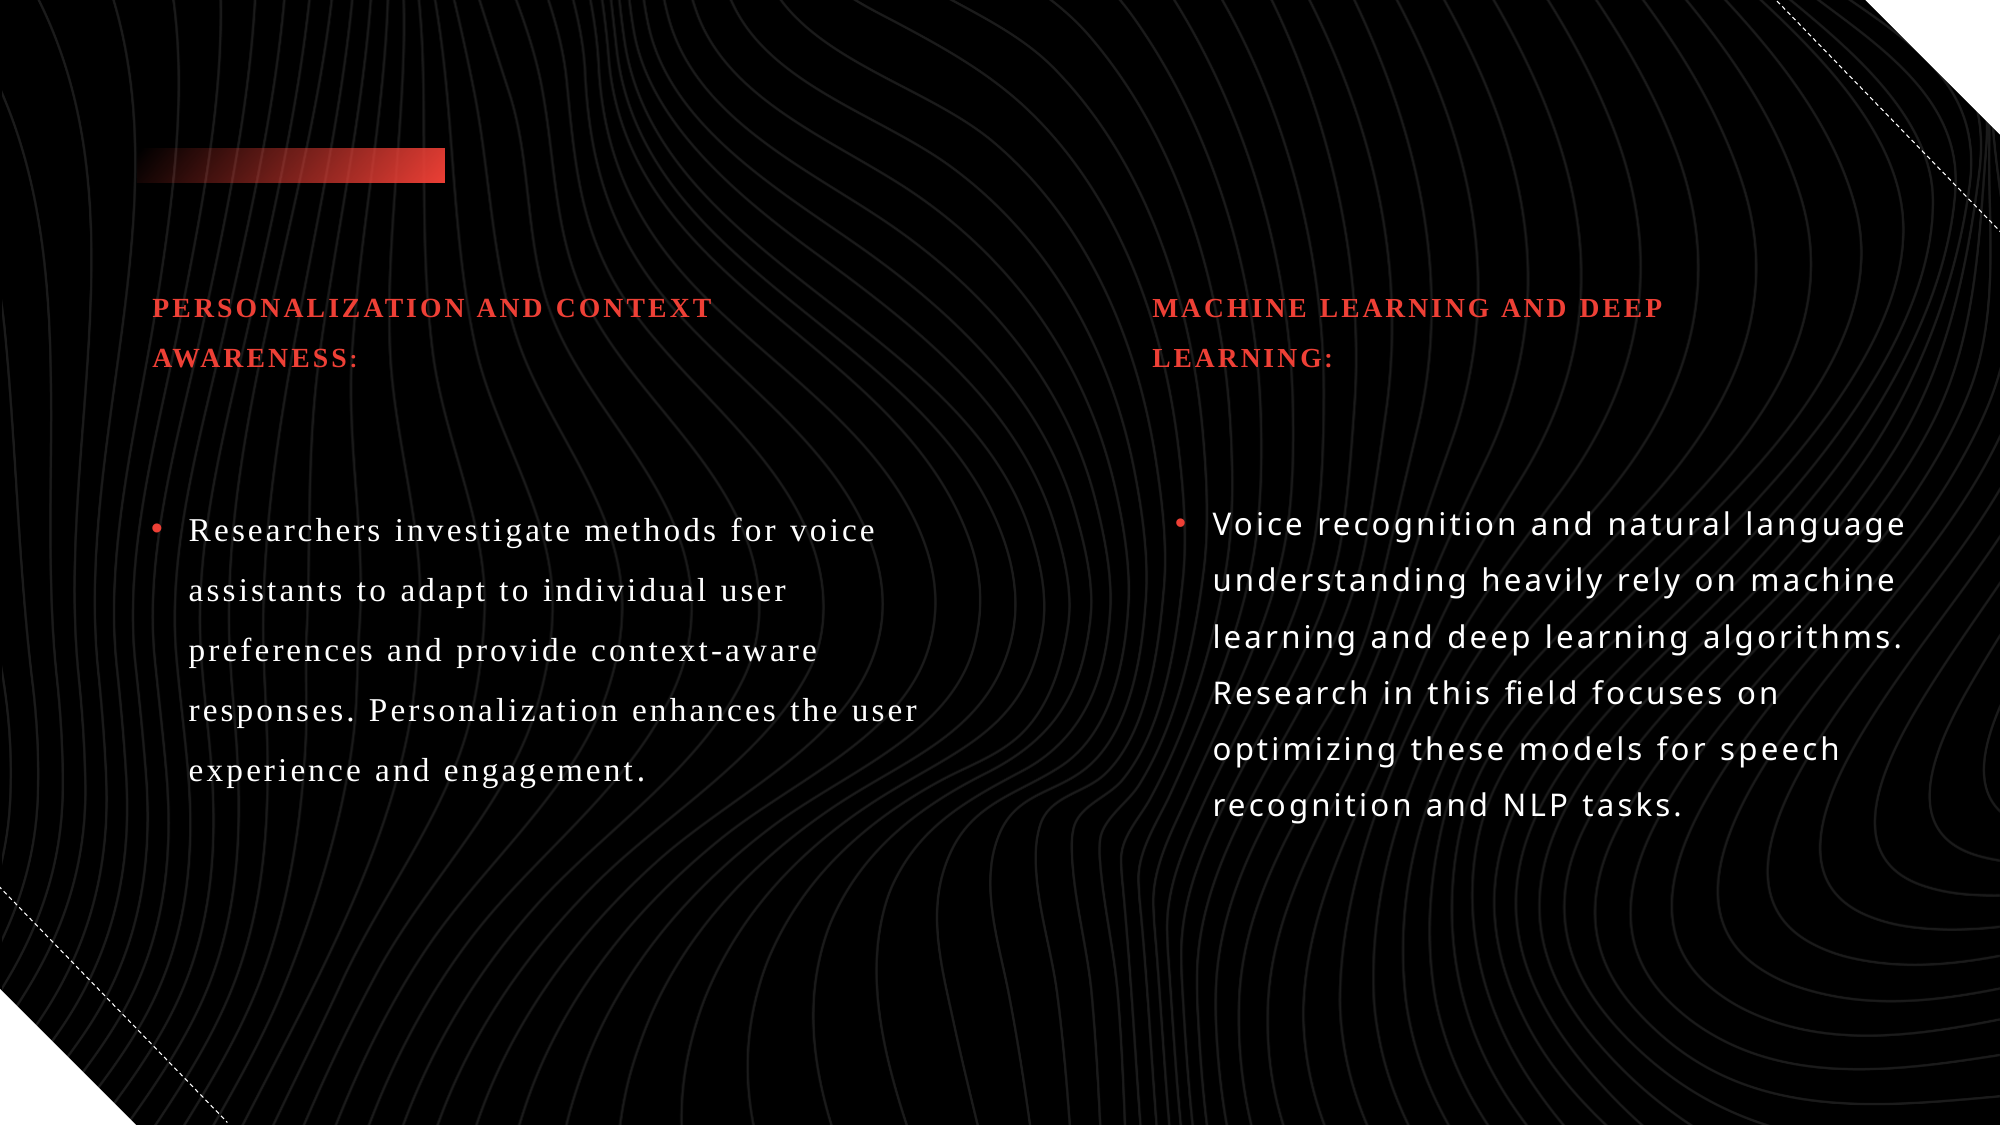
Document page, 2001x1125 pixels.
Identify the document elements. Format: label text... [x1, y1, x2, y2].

list Machine Learning and Deep Learning: [1137, 265, 1865, 381]
list Voice recognition and natural language understanding heavily rely on machine learning and deep learning algorithms. Research in this field focuses on optimizing these models for speech recognition and NLP tasks. [1160, 478, 1967, 1125]
list Researchers investigate methods for voice assistants to adapt to individual user preferences and provide context-aware responses. Personalization enhances the user experience and engagement. [136, 481, 980, 1125]
list Personalization and Context Awareness: [137, 265, 865, 381]
